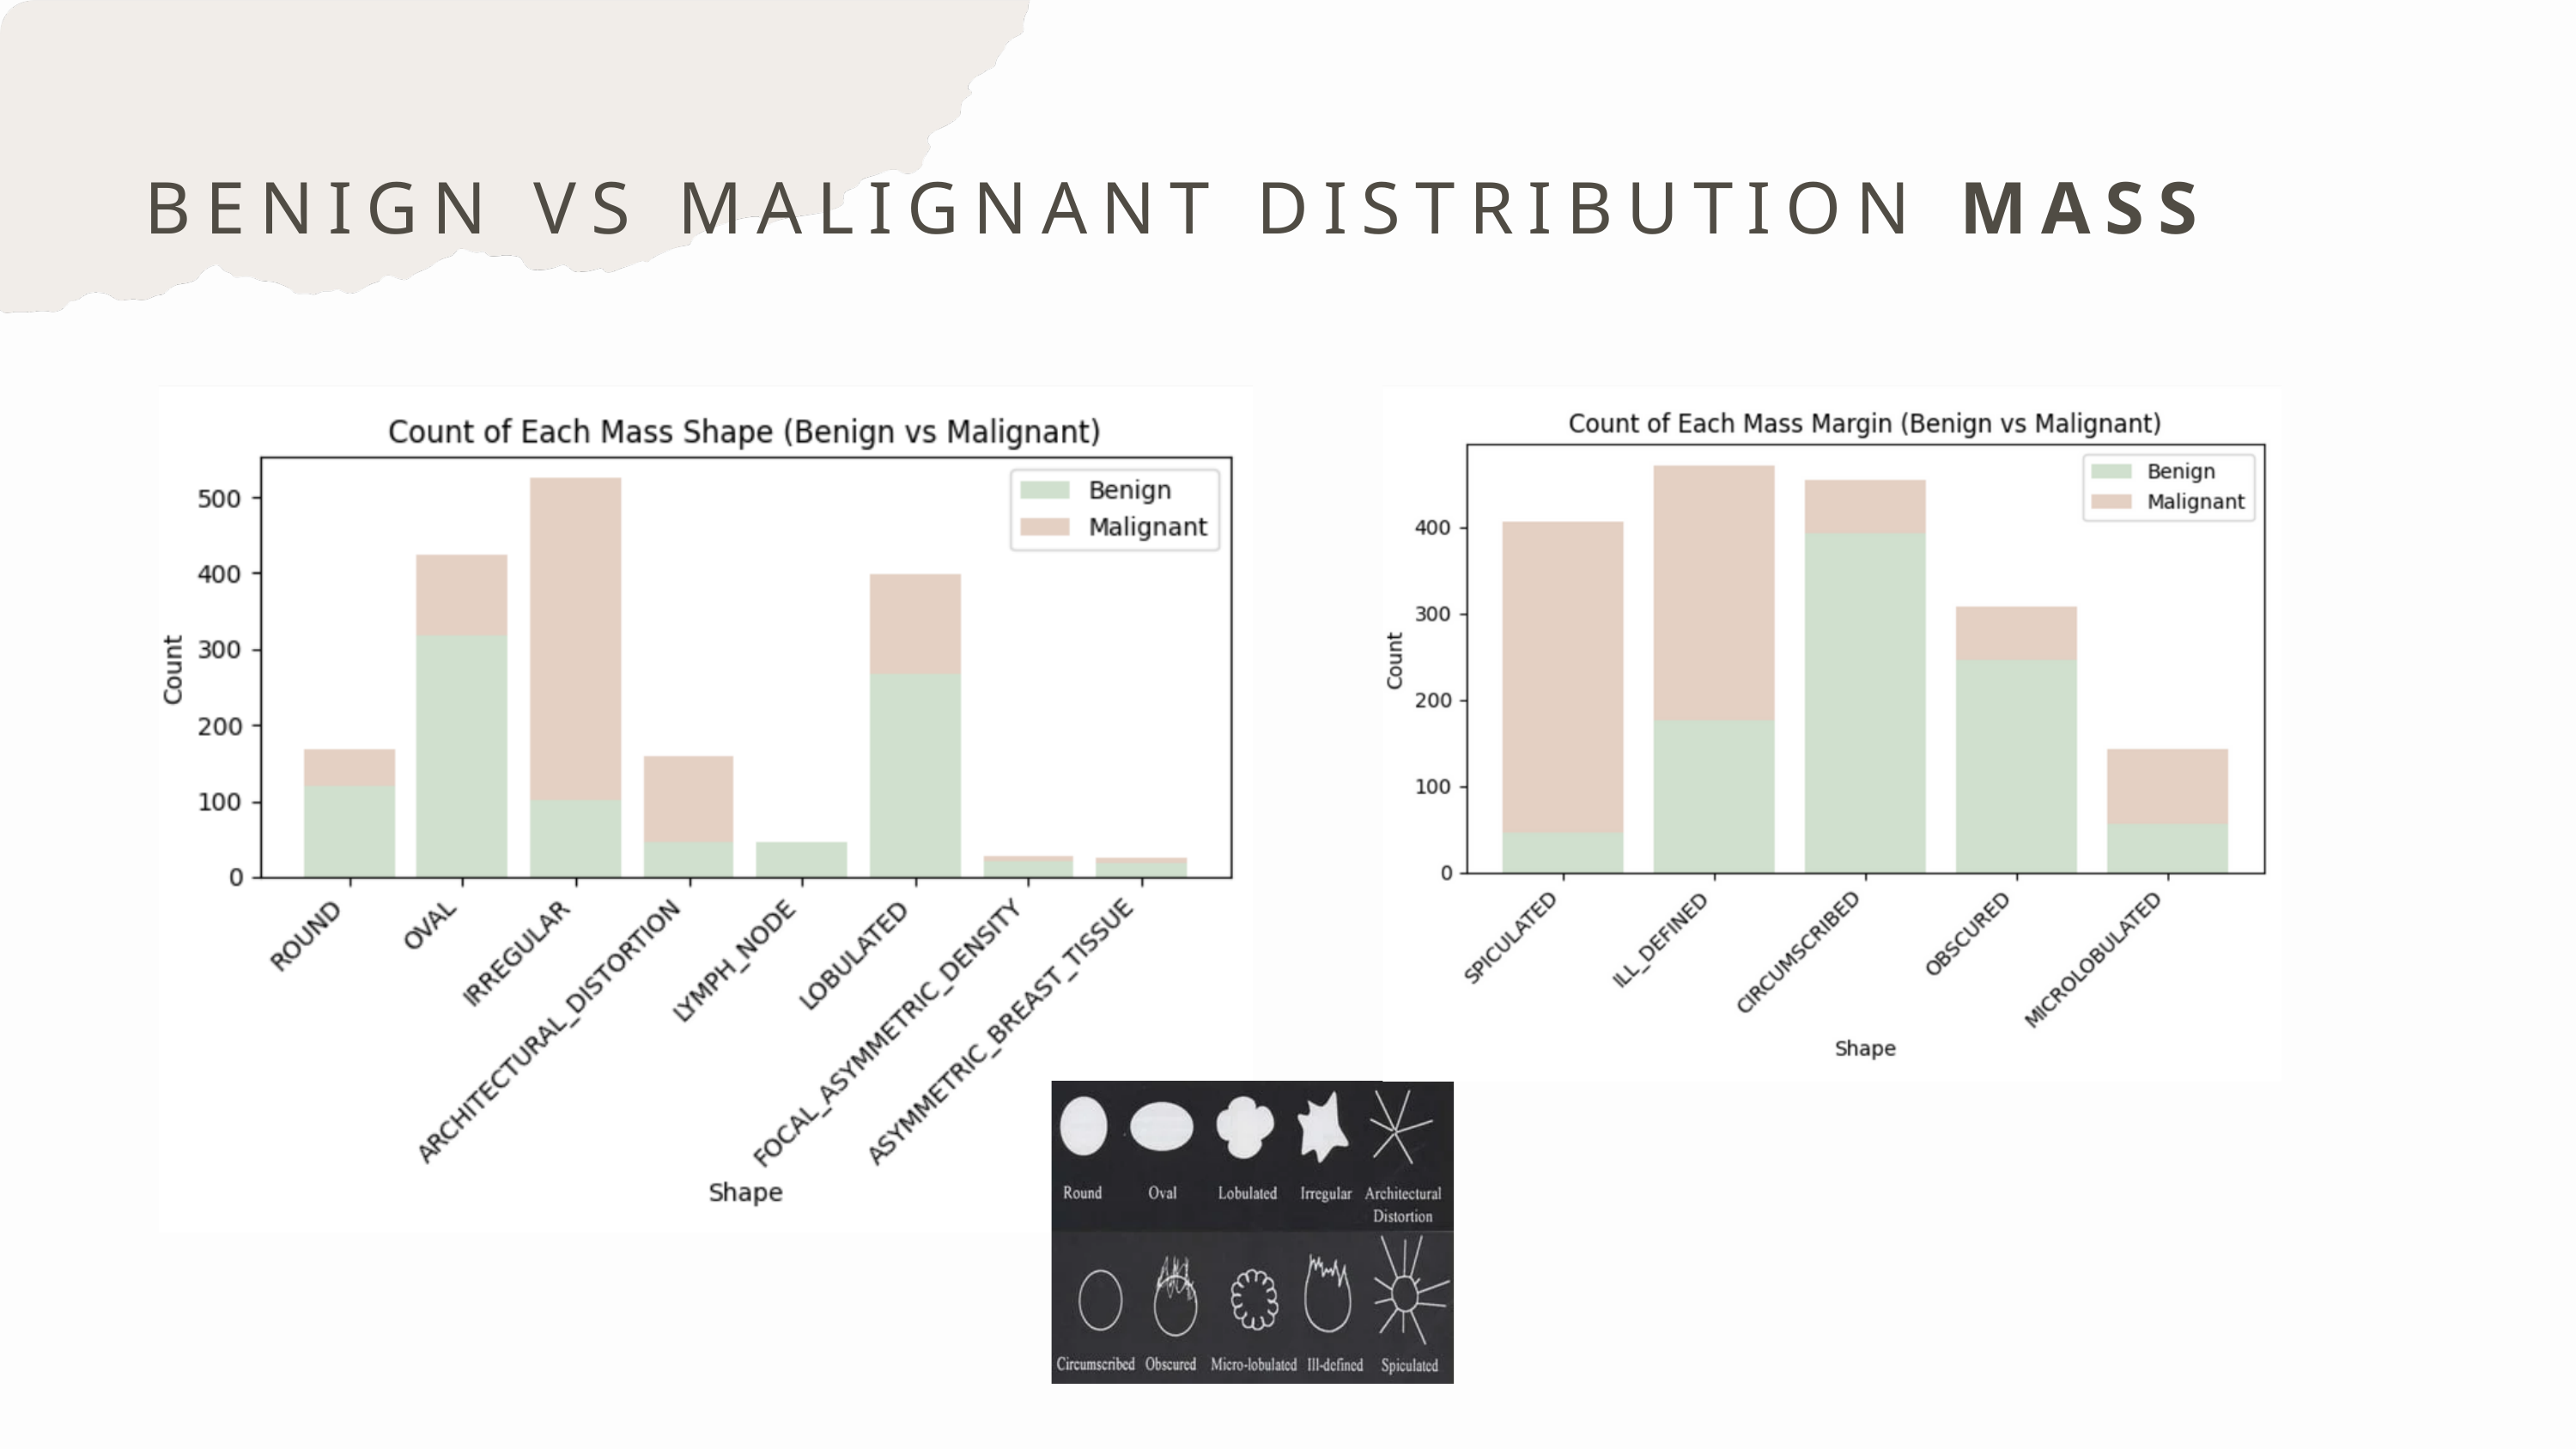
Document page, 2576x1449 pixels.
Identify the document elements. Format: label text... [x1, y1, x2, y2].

text_box [0, 0, 1030, 315]
text_box BENIGN VS MALIGNANT DISTRIBUTION MASS [144, 148, 2255, 249]
text_box [158, 385, 1253, 1233]
text_box [1382, 385, 2282, 1082]
text_box [1051, 1081, 1455, 1384]
